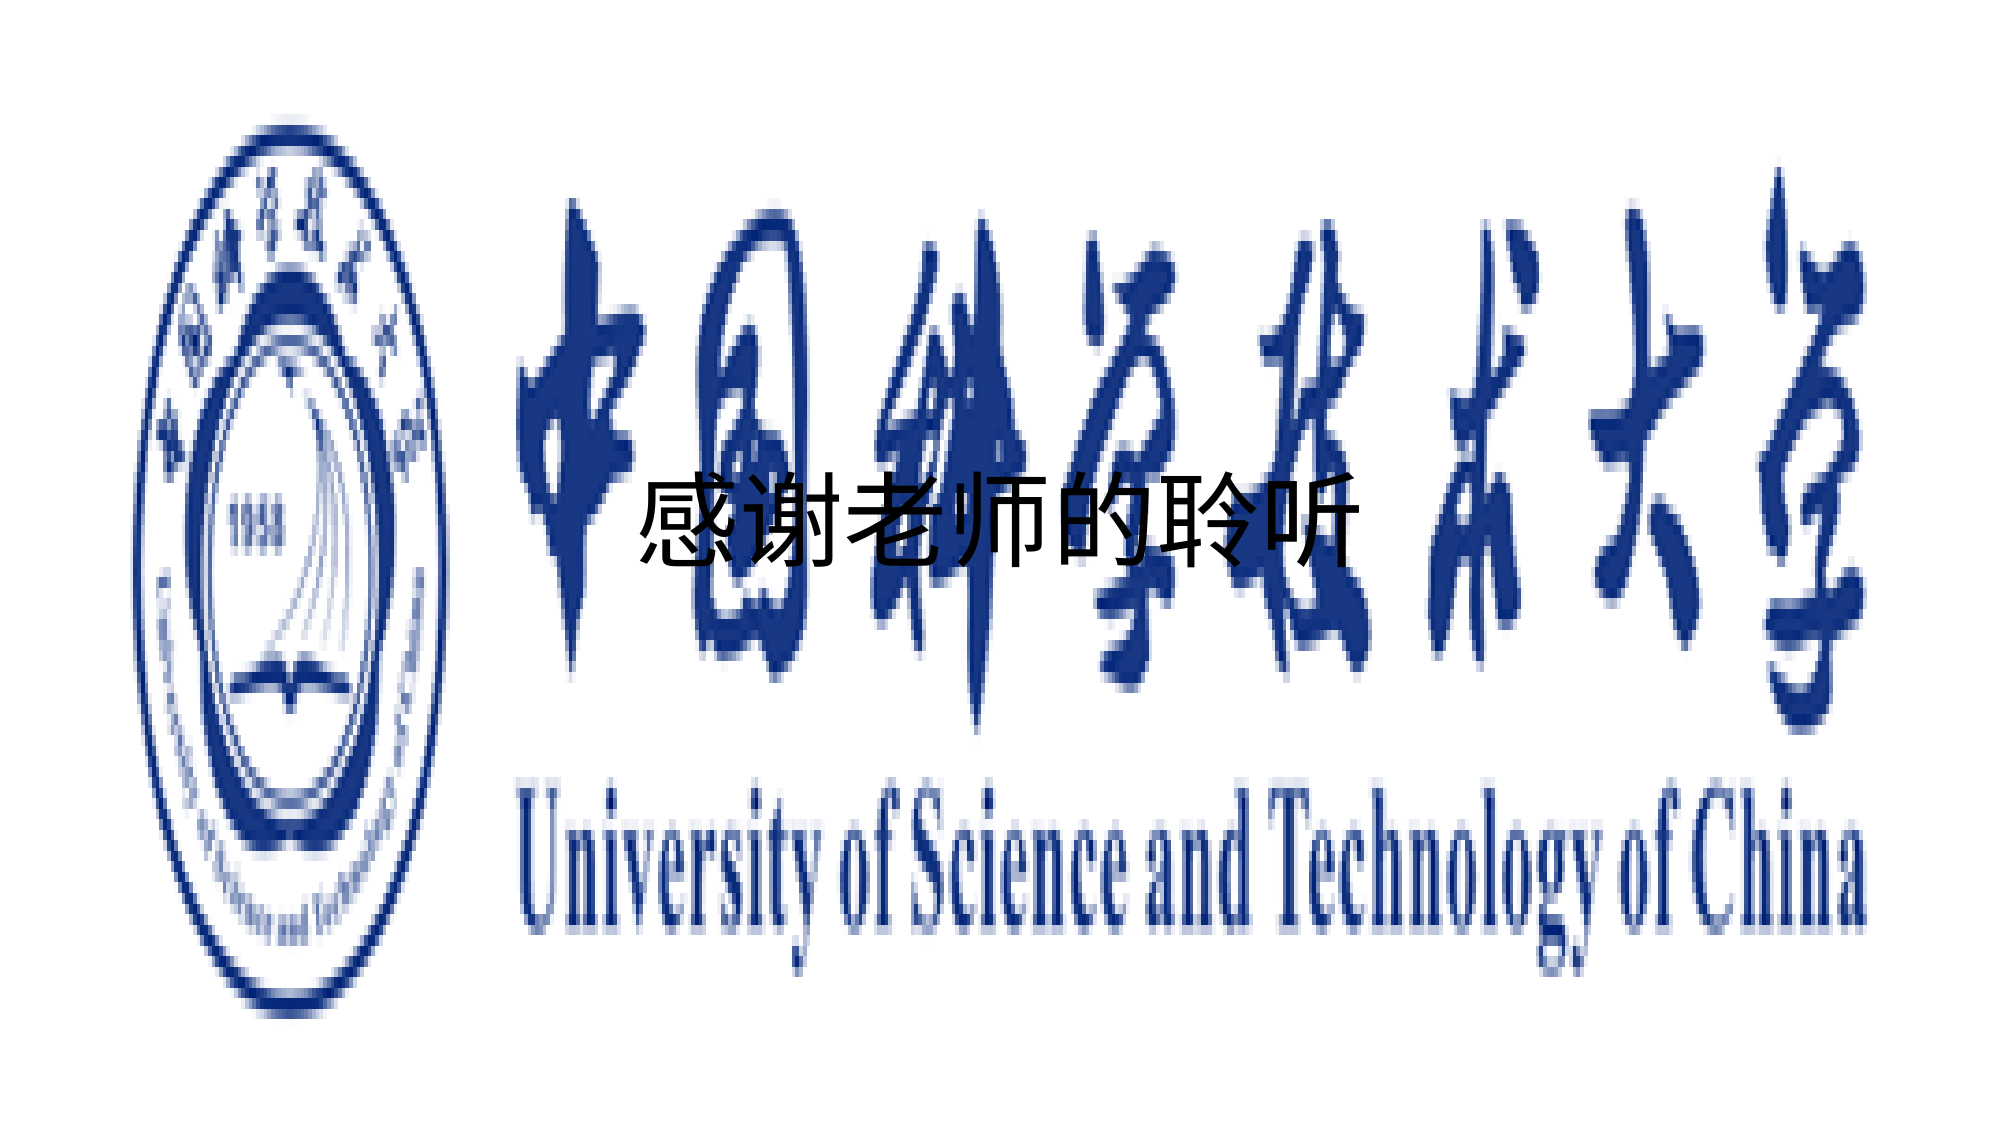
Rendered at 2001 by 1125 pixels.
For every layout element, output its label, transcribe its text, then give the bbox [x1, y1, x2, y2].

text_box 感谢老师的聆听 [454, 448, 1546, 588]
picture [0, 0, 2001, 1125]
